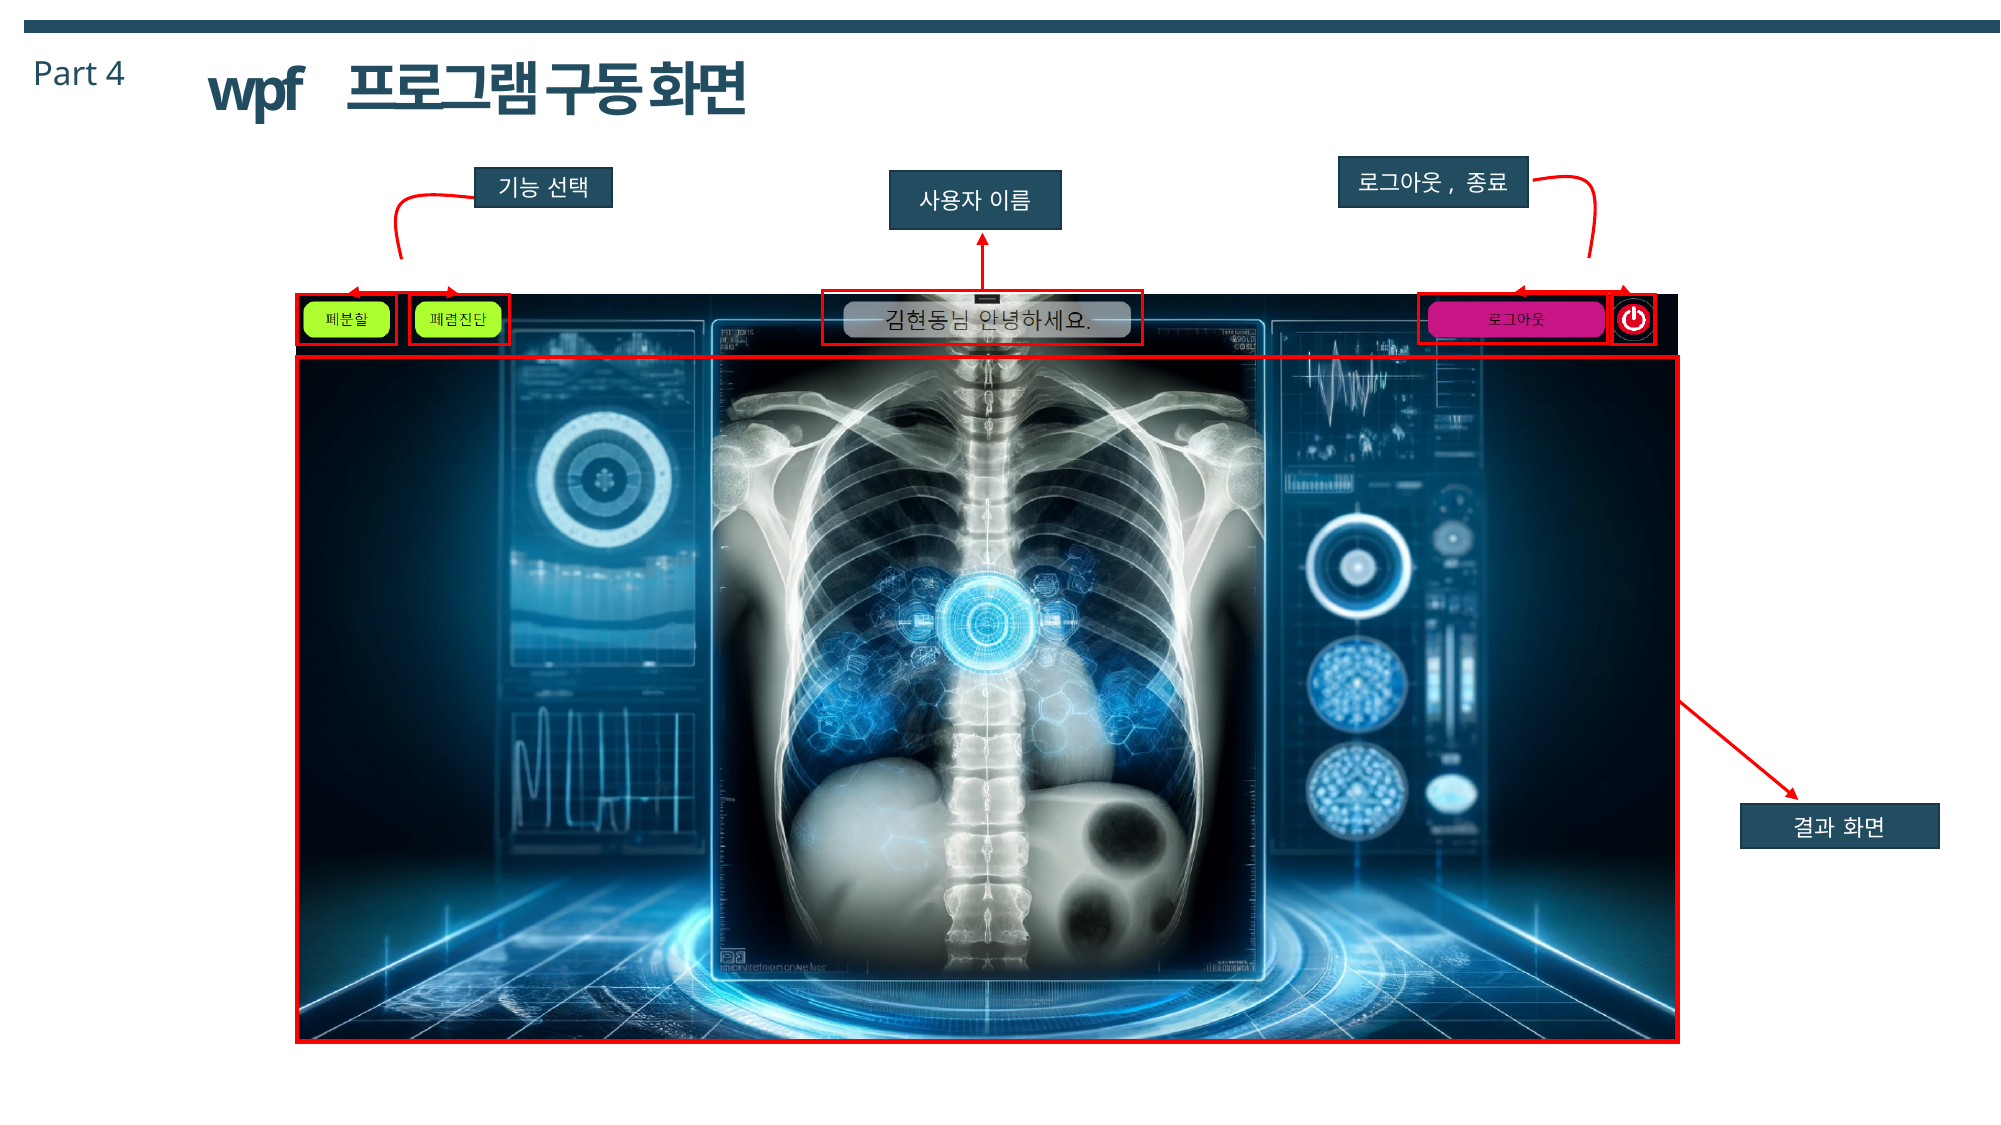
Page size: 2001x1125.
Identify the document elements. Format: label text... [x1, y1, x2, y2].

text_box [394, 193, 474, 260]
text_box 기능 선택 [474, 167, 613, 208]
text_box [1677, 699, 1799, 800]
text_box 로그아웃, 종료 [1338, 156, 1529, 208]
text_box Part 4 [18, 44, 140, 100]
picture [296, 294, 1678, 1042]
text_box [1532, 175, 1597, 259]
text_box [822, 290, 1143, 294]
text_box wpf 프로그램 구동 화면 [193, 44, 765, 130]
text_box 결과 화면 [1740, 803, 1940, 849]
text_box 사용자 이름 [889, 170, 1062, 230]
